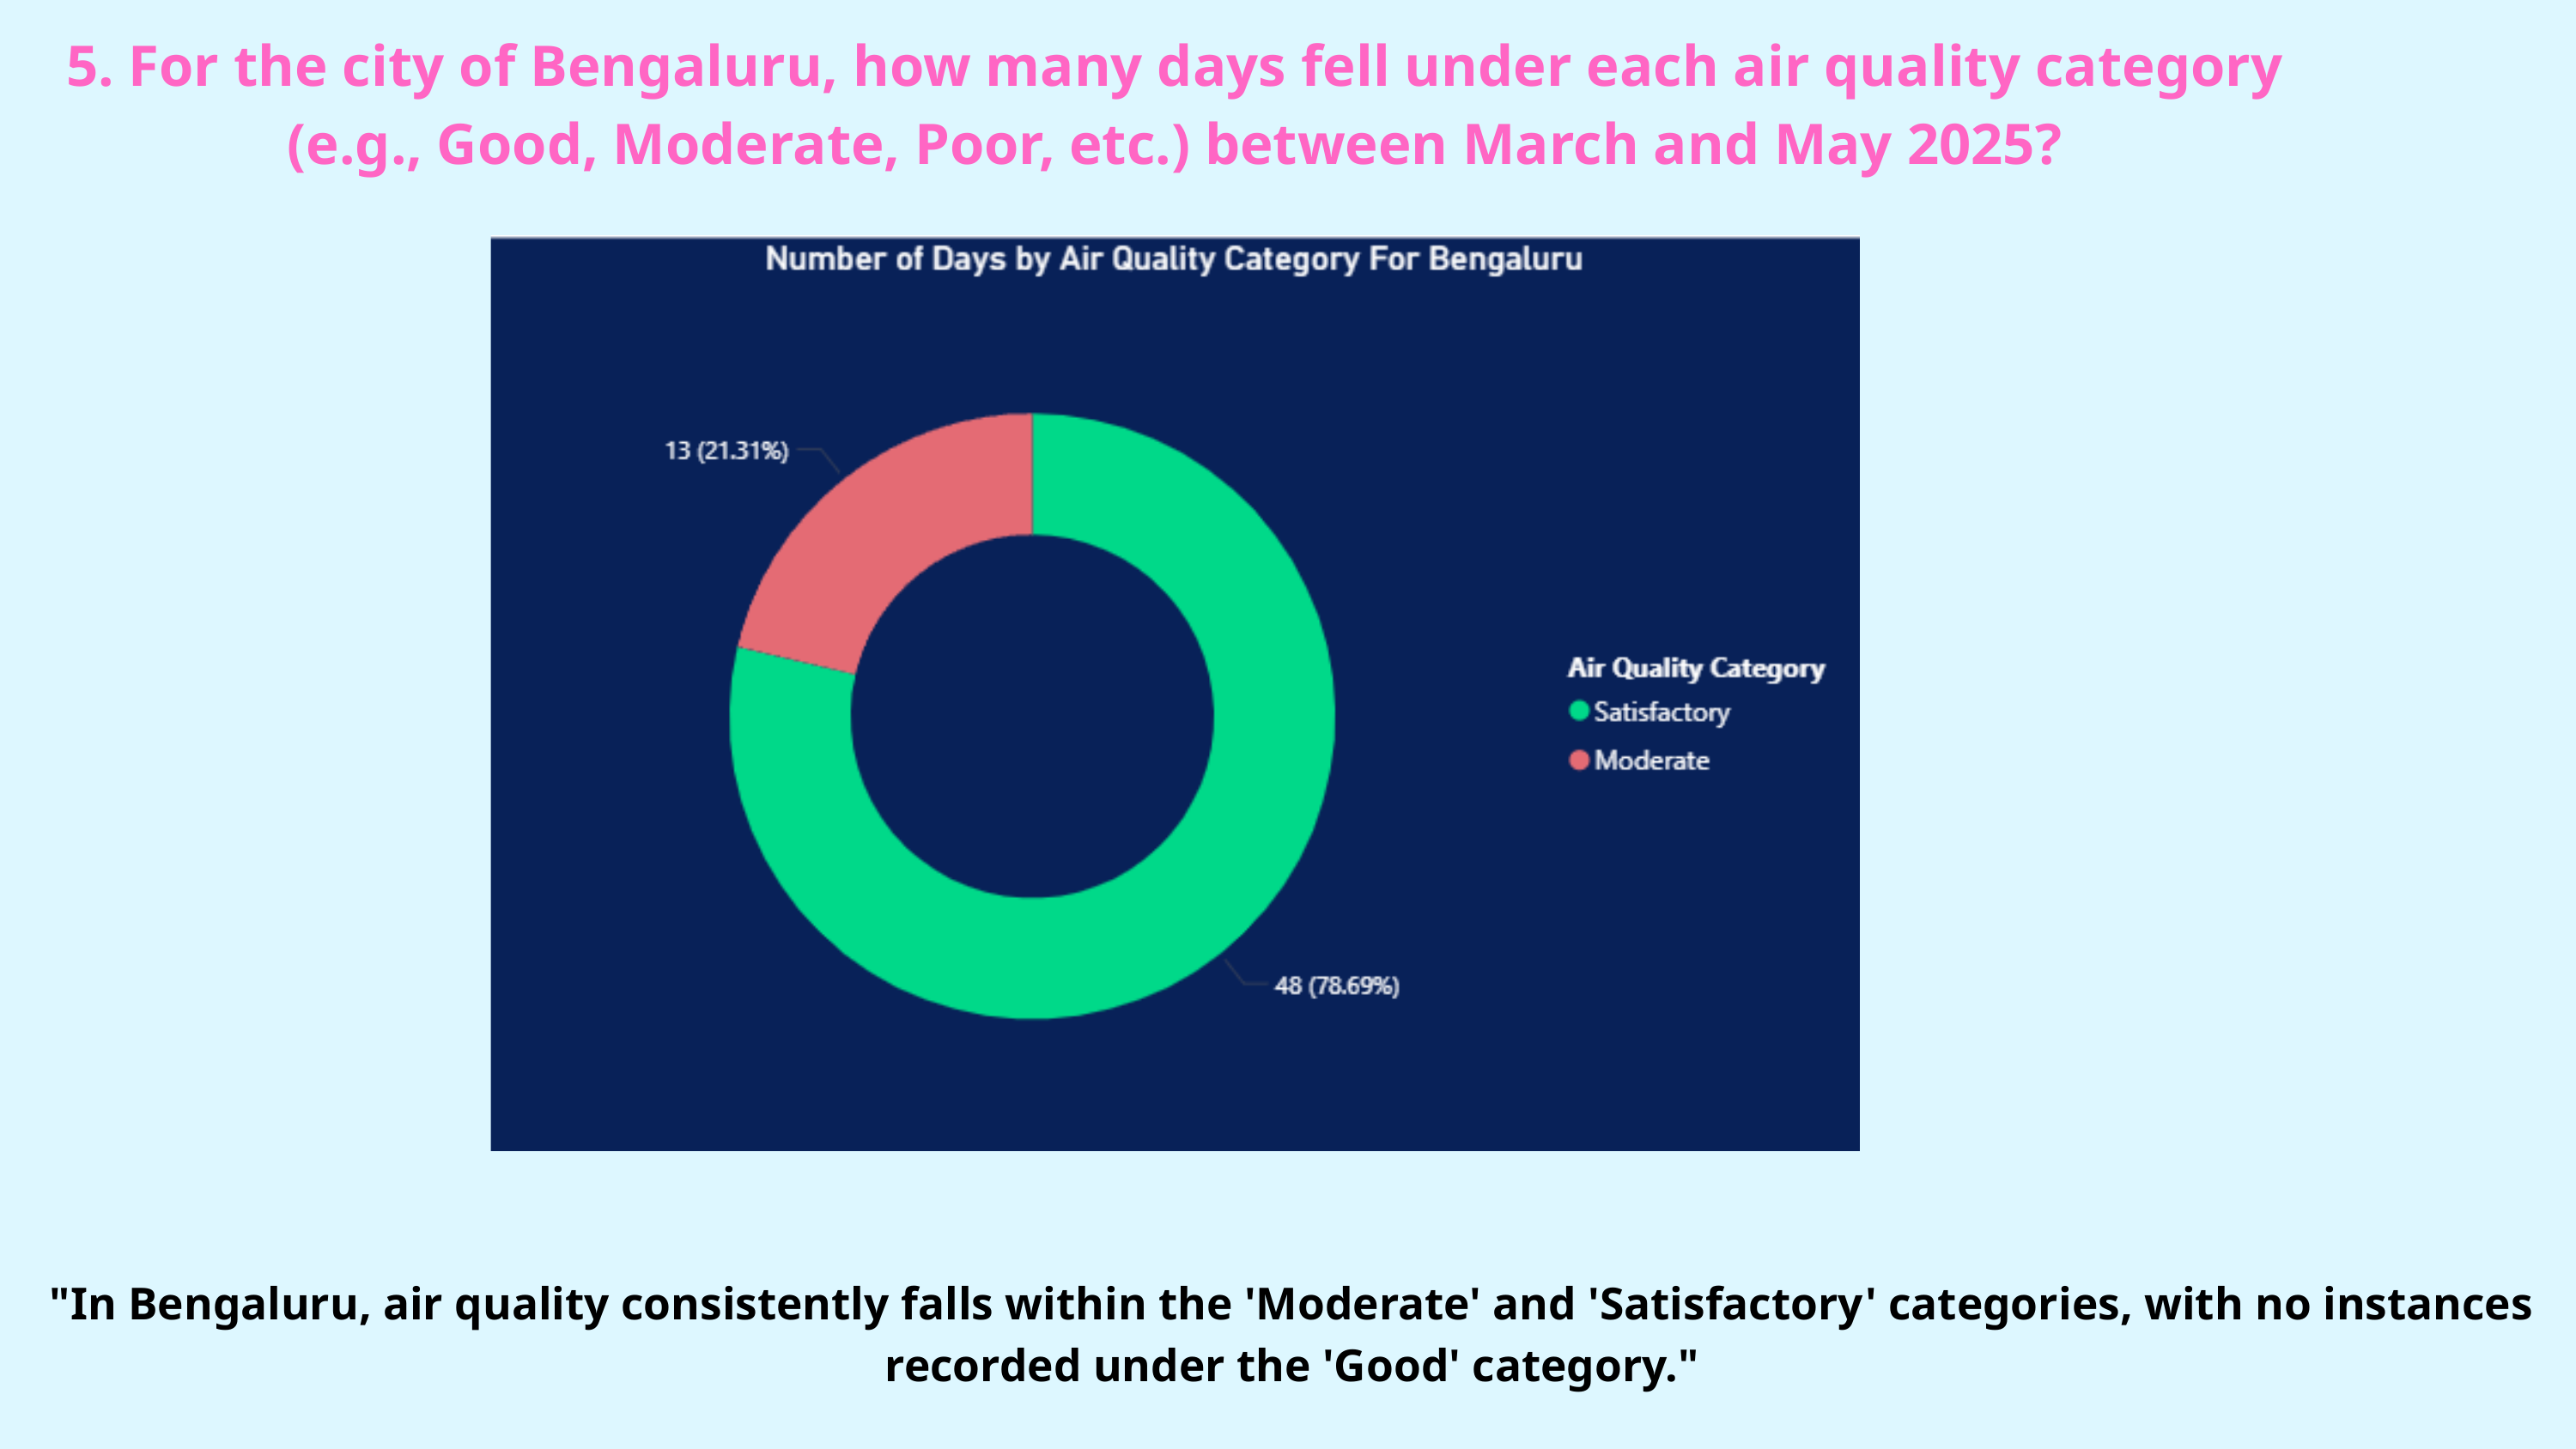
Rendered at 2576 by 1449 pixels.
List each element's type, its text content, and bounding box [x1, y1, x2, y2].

text_box 5. For the city of Bengaluru, how many days fell under each air quality category (e.g., Good, Moderate, Poor, etc.) between March and May 2025? [30, 18, 2321, 176]
text_box "In Bengaluru, air quality consistently falls within the 'Moderate' and 'Satisfactory' categories, with no instances recorded under the 'Good' category." [30, 1266, 2555, 1391]
text_box [490, 235, 1860, 1151]
